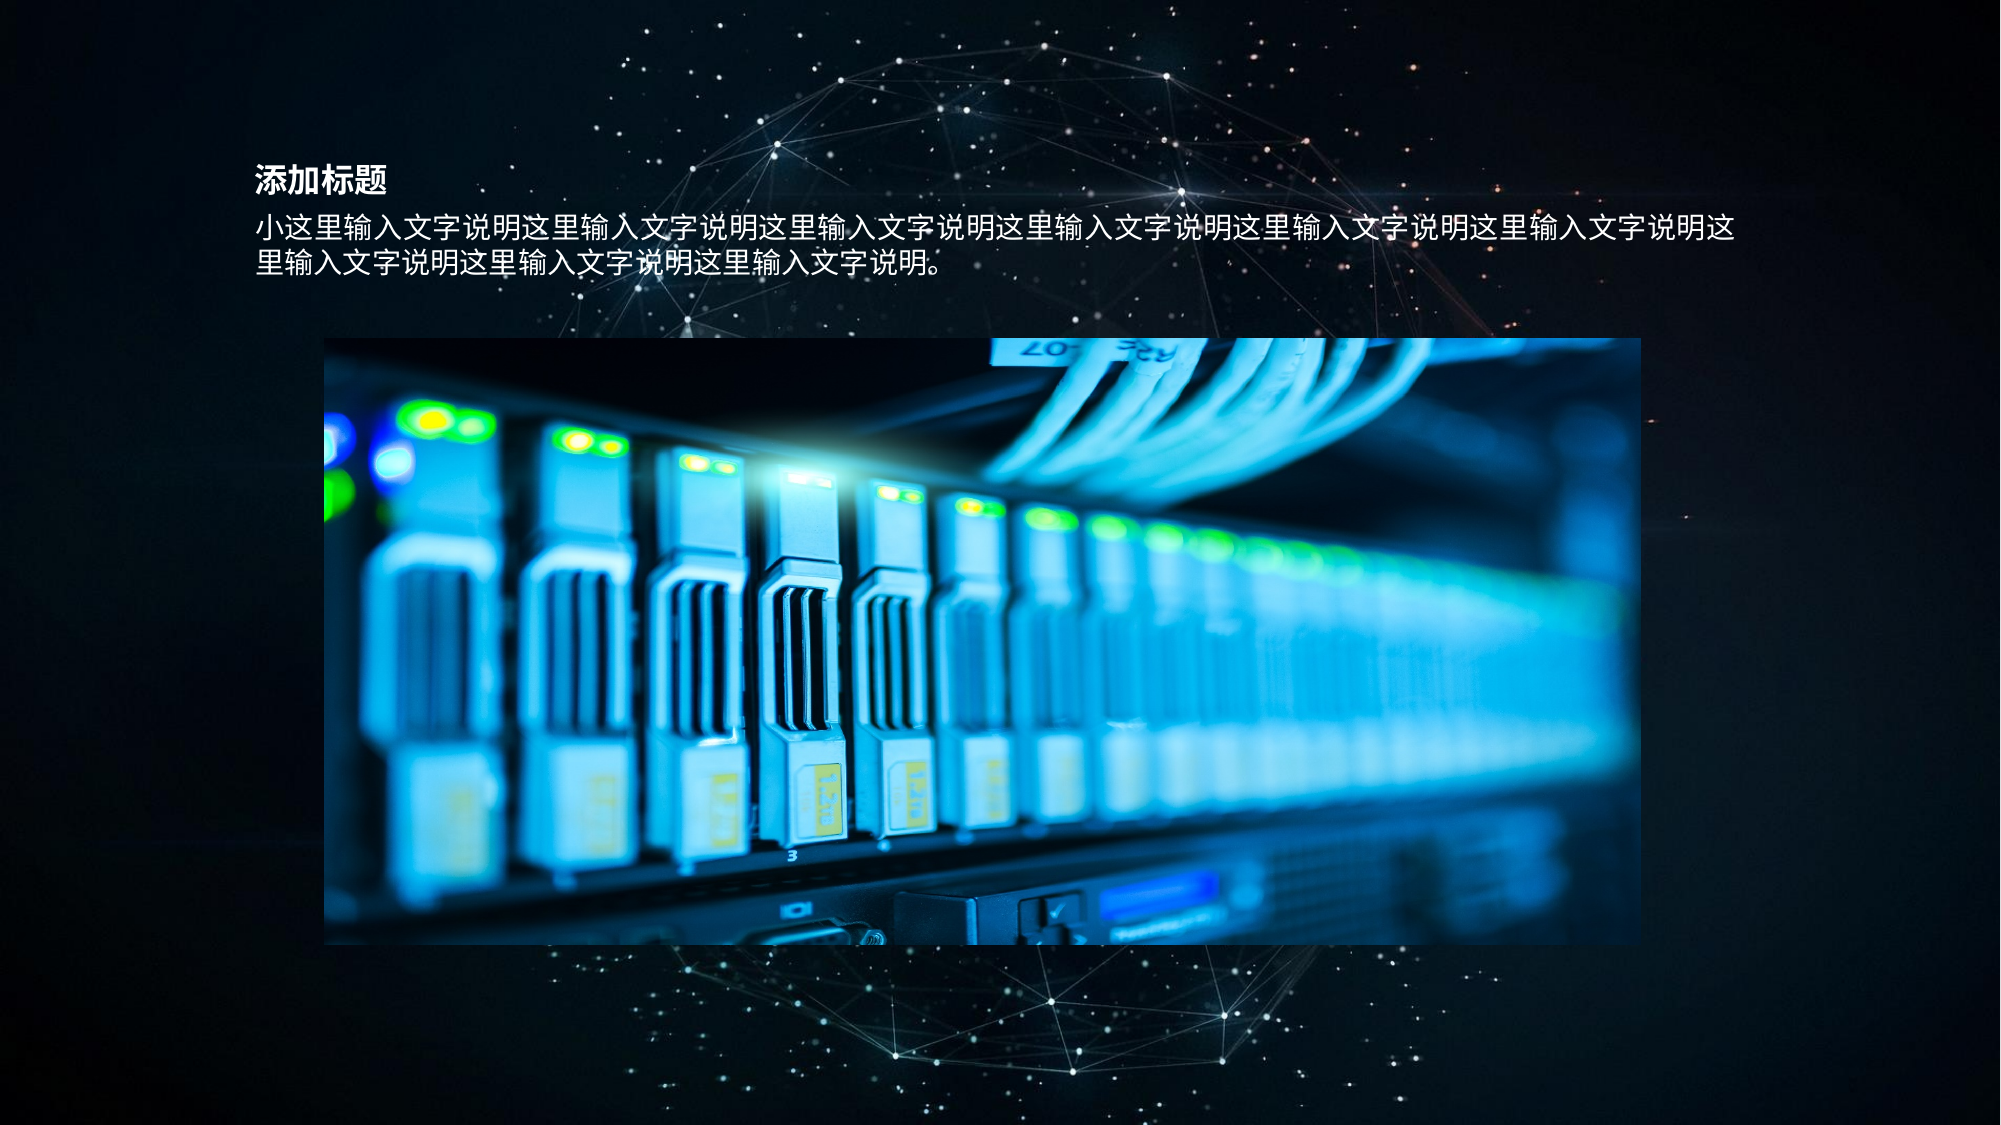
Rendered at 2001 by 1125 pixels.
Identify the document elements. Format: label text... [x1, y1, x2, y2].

text_box 添加标题 [240, 151, 892, 202]
text_box 小这里输入文字说明这里输入文字说明这里输入文字说明这里输入文字说明这里输入文字说明这里输入文字说明这里输入文字说明这里输入文字说明这里输入文字说明。 [240, 202, 1752, 287]
picture [0, 0, 2001, 1125]
